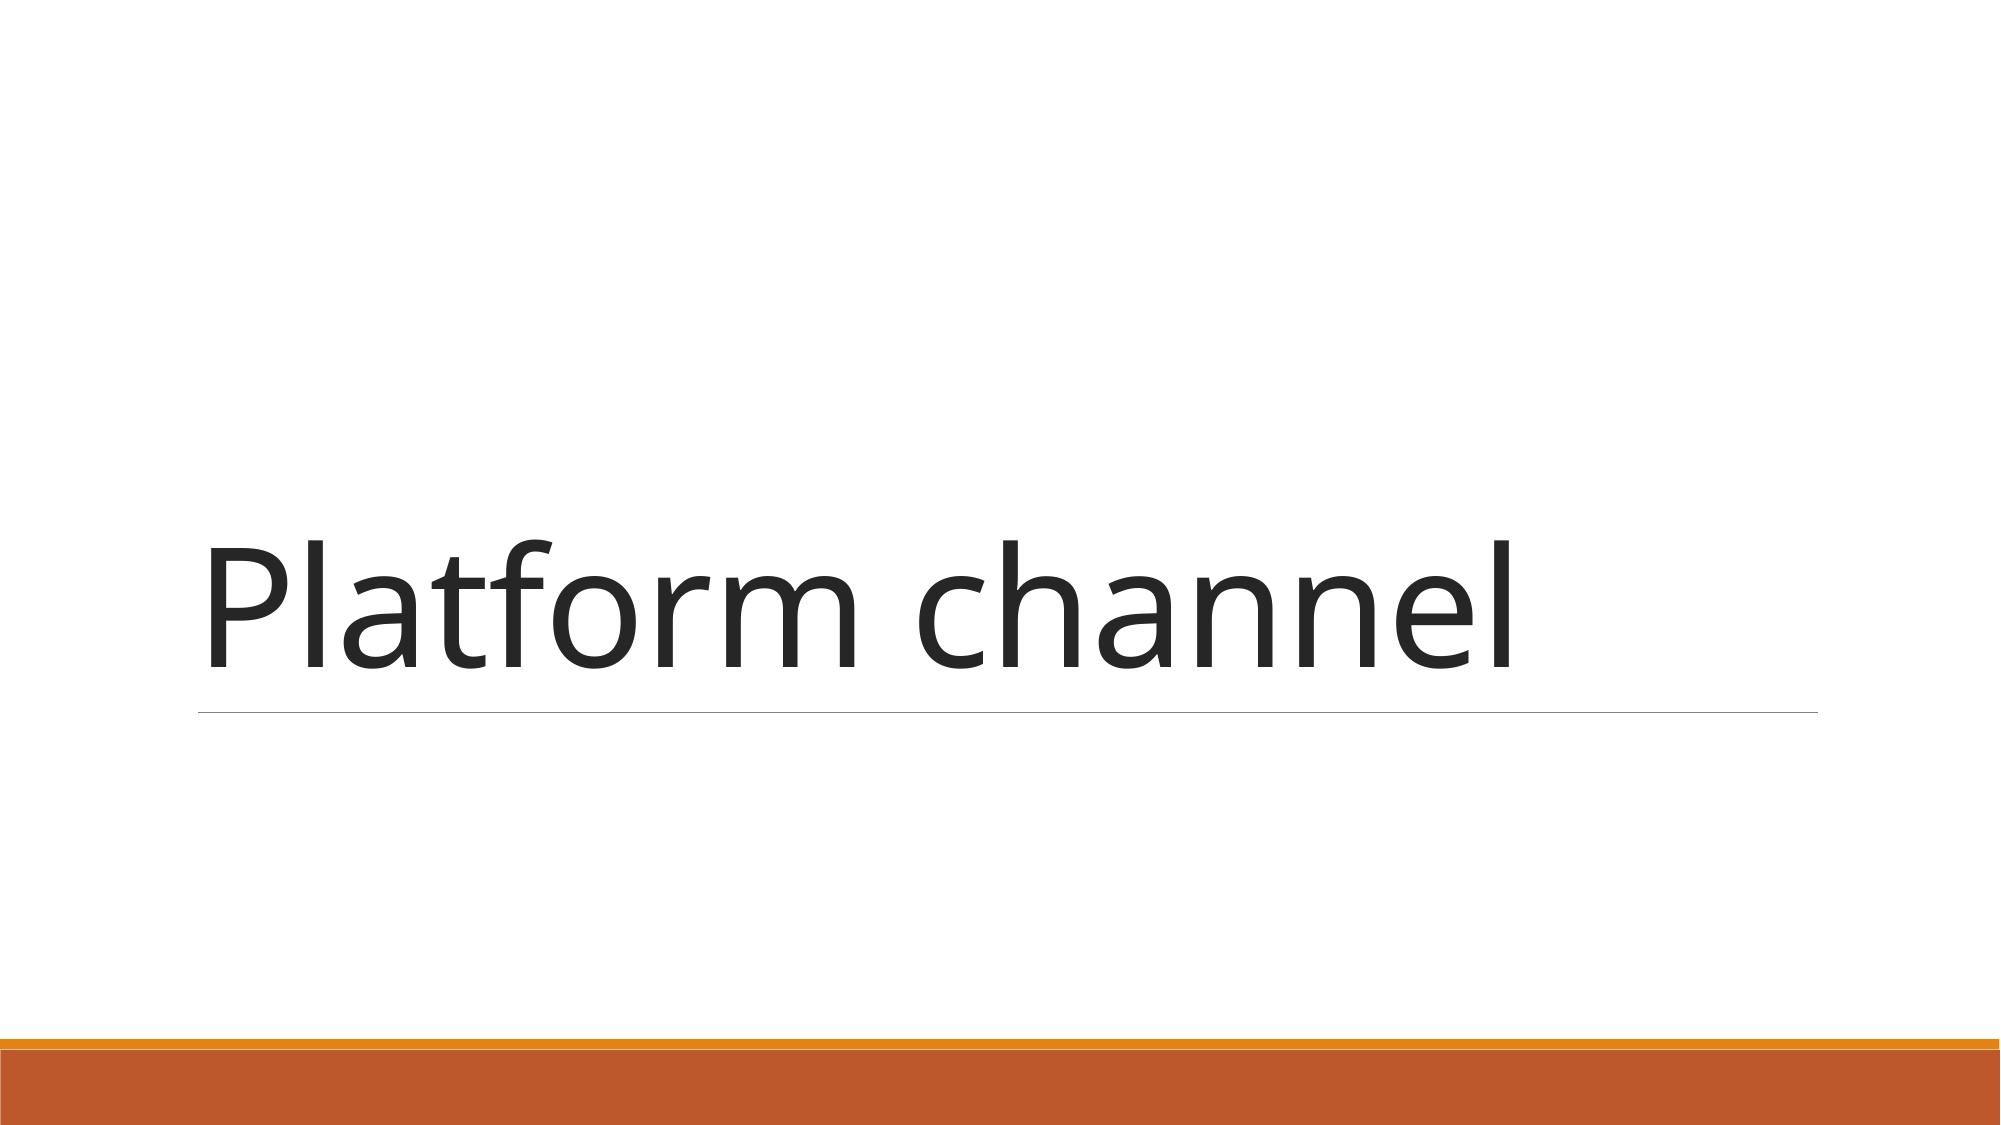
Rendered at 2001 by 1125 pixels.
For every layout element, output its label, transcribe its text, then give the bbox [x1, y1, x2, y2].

title Platform channel [180, 124, 1830, 710]
